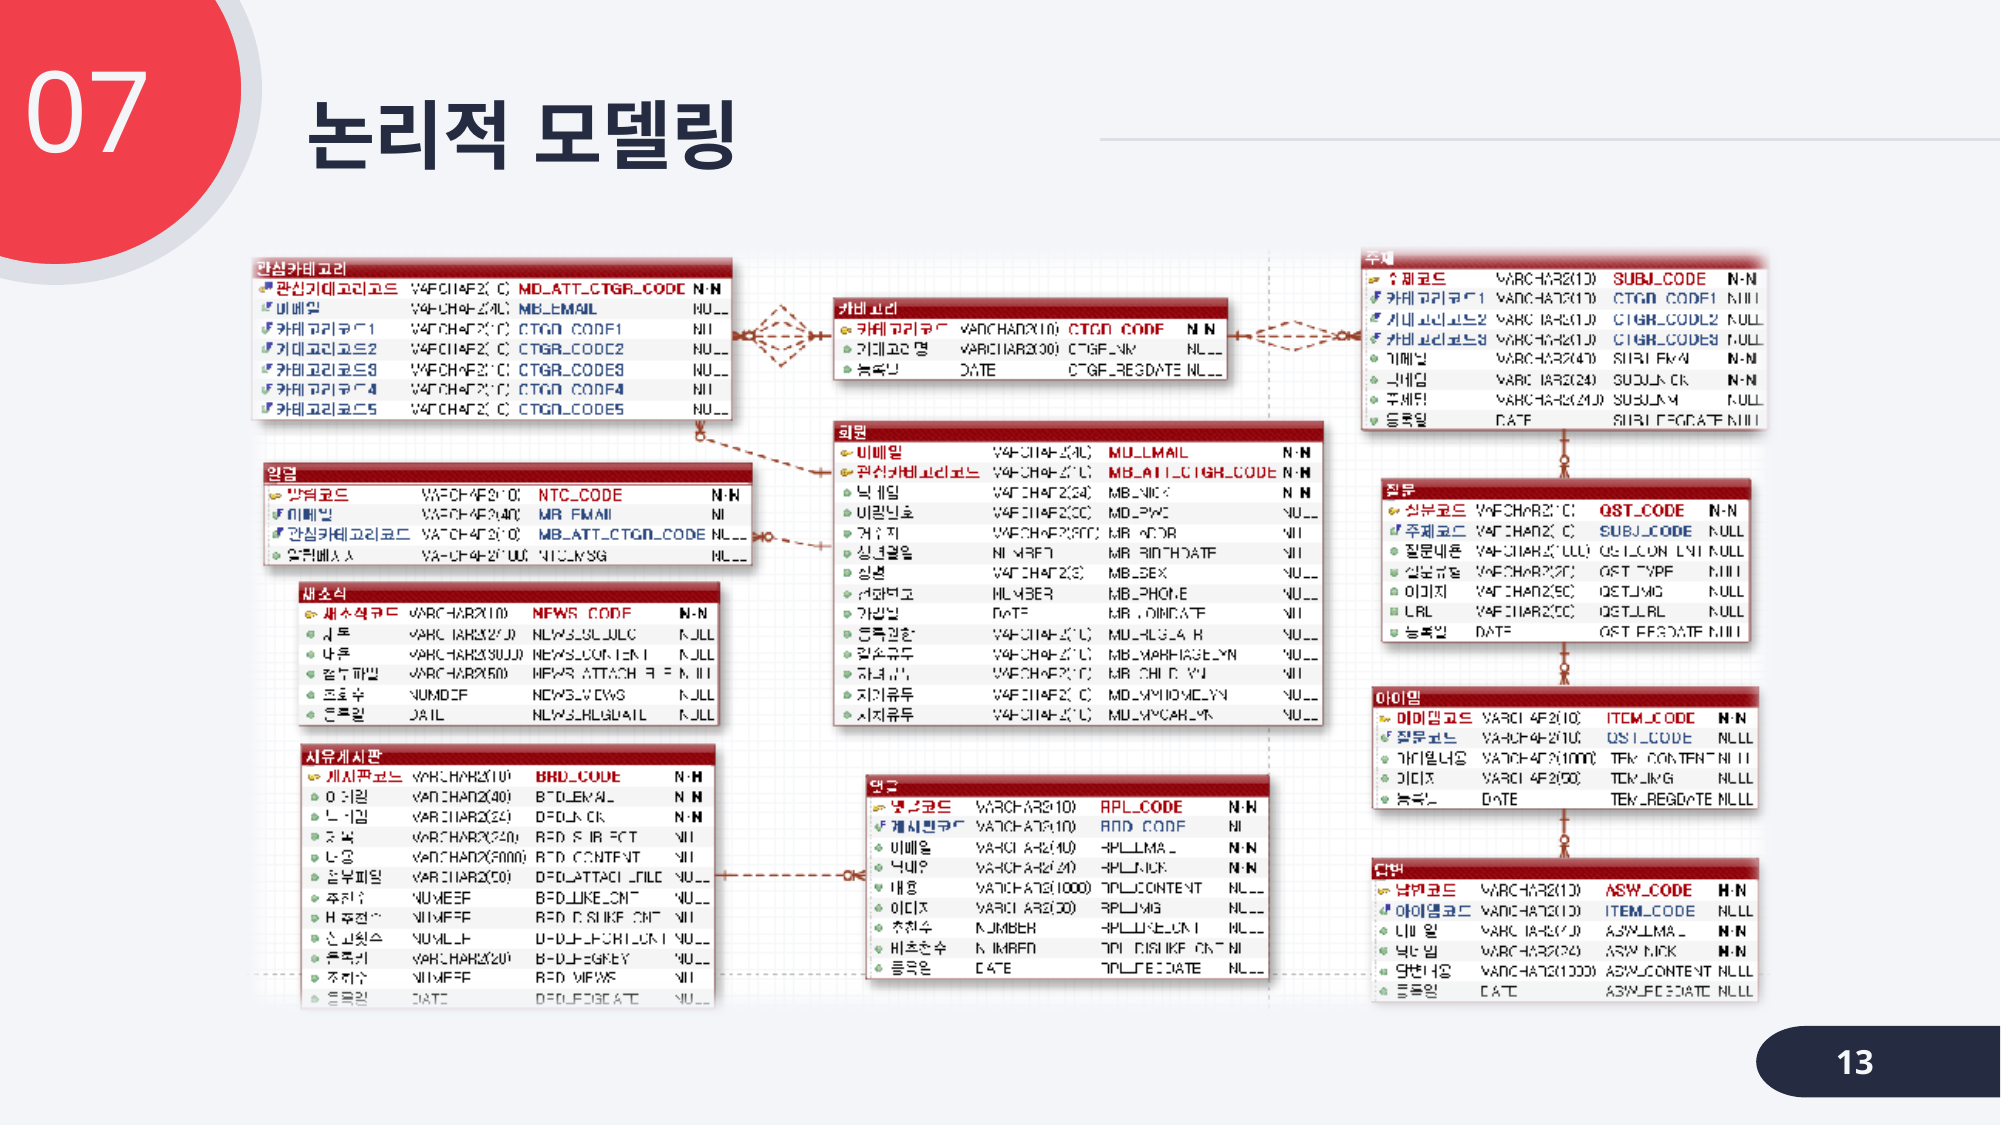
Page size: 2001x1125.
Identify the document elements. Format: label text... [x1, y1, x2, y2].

title 논리적 모델링 [290, 89, 1100, 191]
list 07 [0, 47, 167, 186]
slide_number 13 [1820, 1031, 1984, 1092]
picture [242, 242, 1778, 1017]
